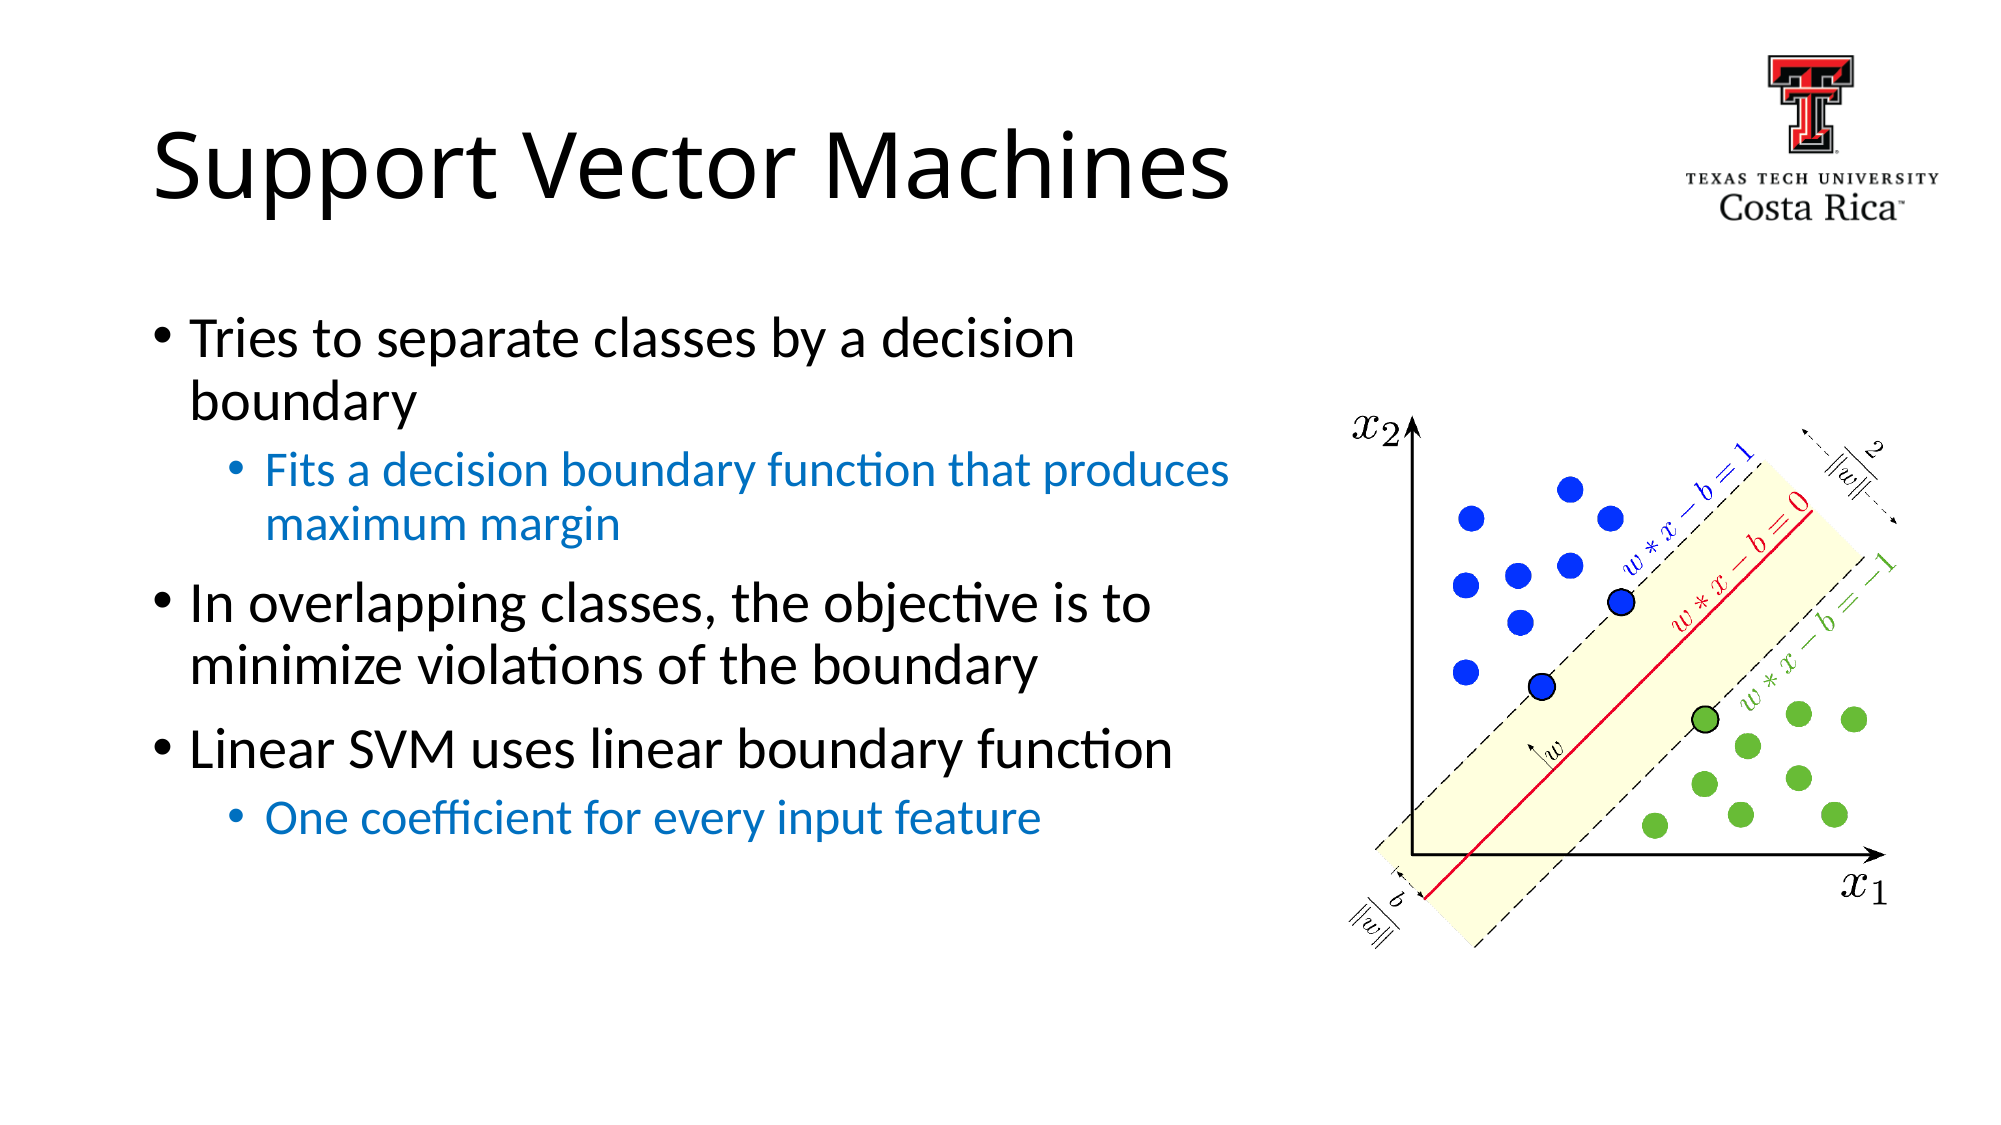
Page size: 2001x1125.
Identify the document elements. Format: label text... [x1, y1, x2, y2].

title Support Vector Machines [137, 59, 1863, 278]
picture [1664, 30, 1964, 251]
picture [1344, 412, 1899, 952]
list Tries to separate classes by a decision boundary Fits a decision boundary function that produces maximum margin In overlapping classes, the objective is to minimize violations of the boundary Linear SVM uses linear boundary function One coefficient for every input feature [137, 299, 1313, 1066]
